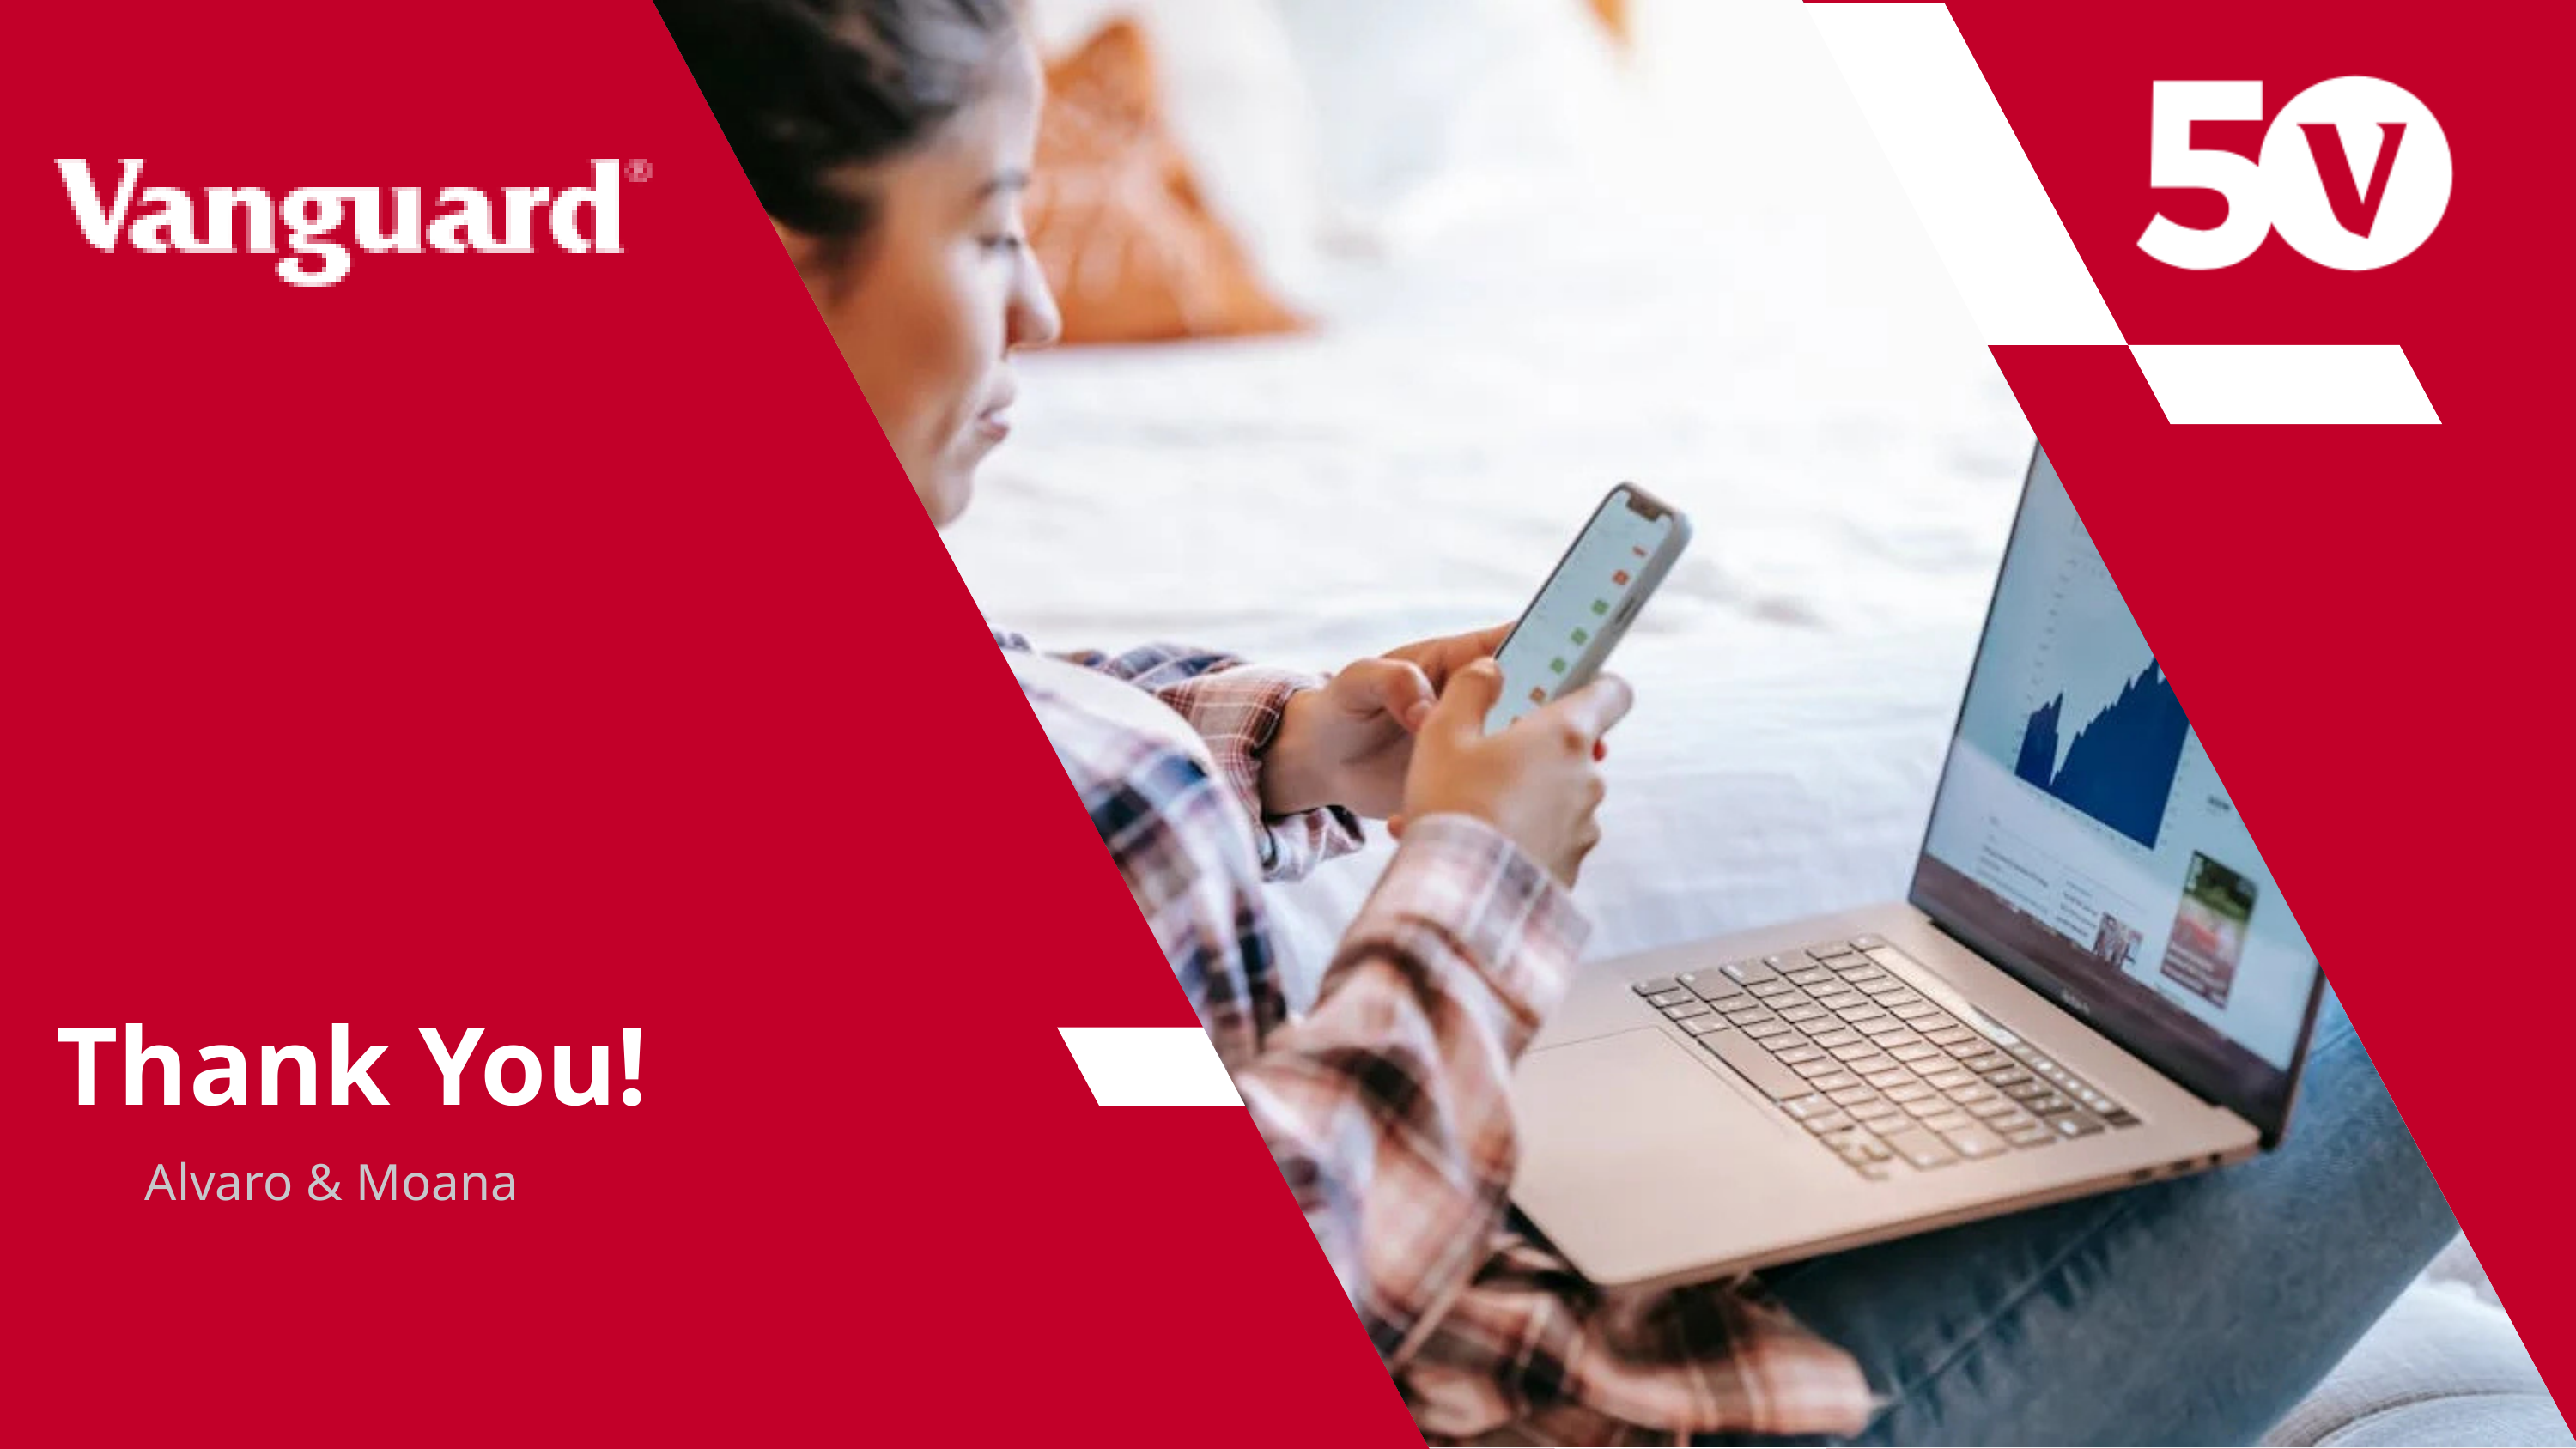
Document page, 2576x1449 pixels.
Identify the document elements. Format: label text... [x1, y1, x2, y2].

text_box [53, 159, 646, 287]
text_box [0, 0, 647, 1449]
text_box Thank You! [56, 997, 646, 1127]
text_box Alvaro & Moana [144, 1140, 646, 1211]
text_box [651, 0, 2576, 1448]
